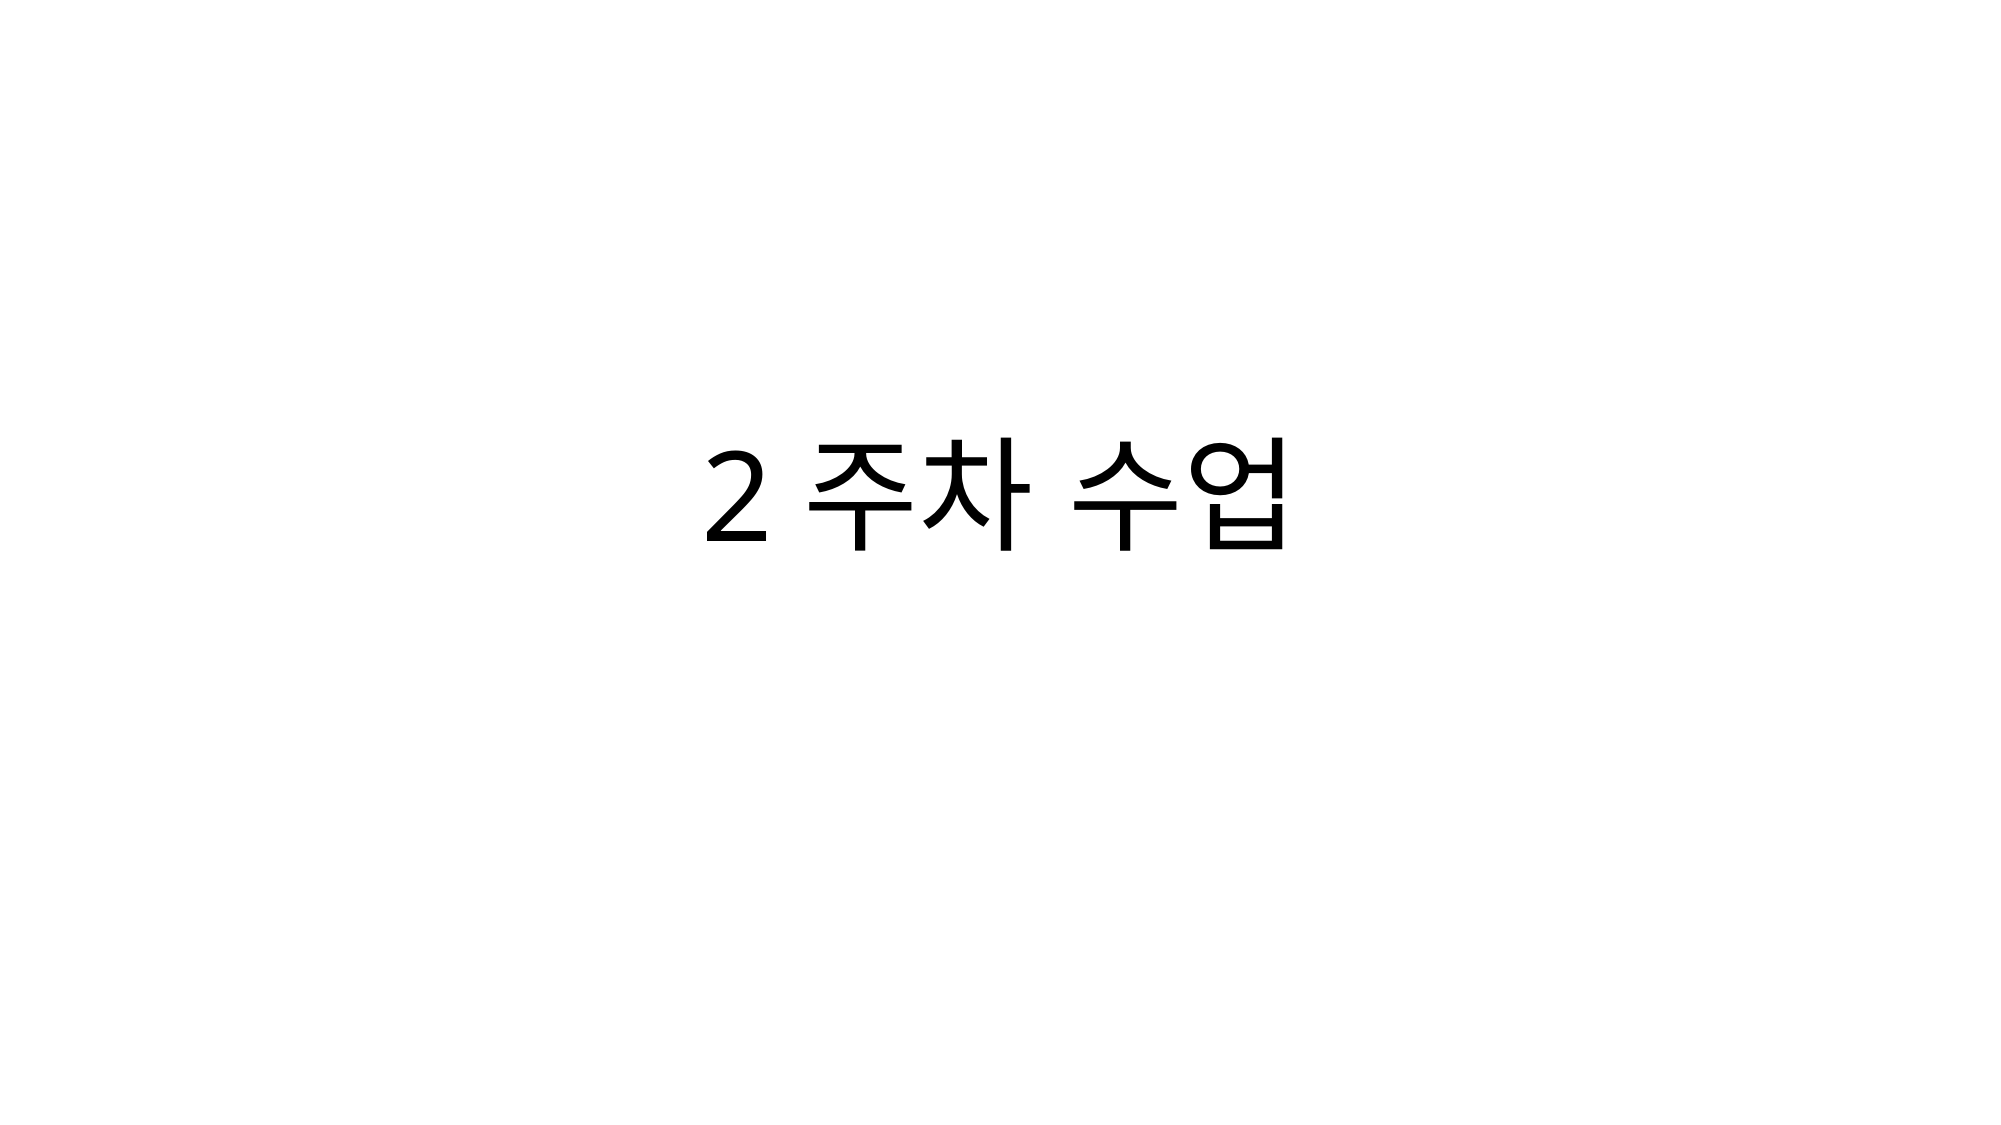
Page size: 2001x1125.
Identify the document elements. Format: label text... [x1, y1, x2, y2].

title 2주차 수업 [249, 184, 1750, 576]
